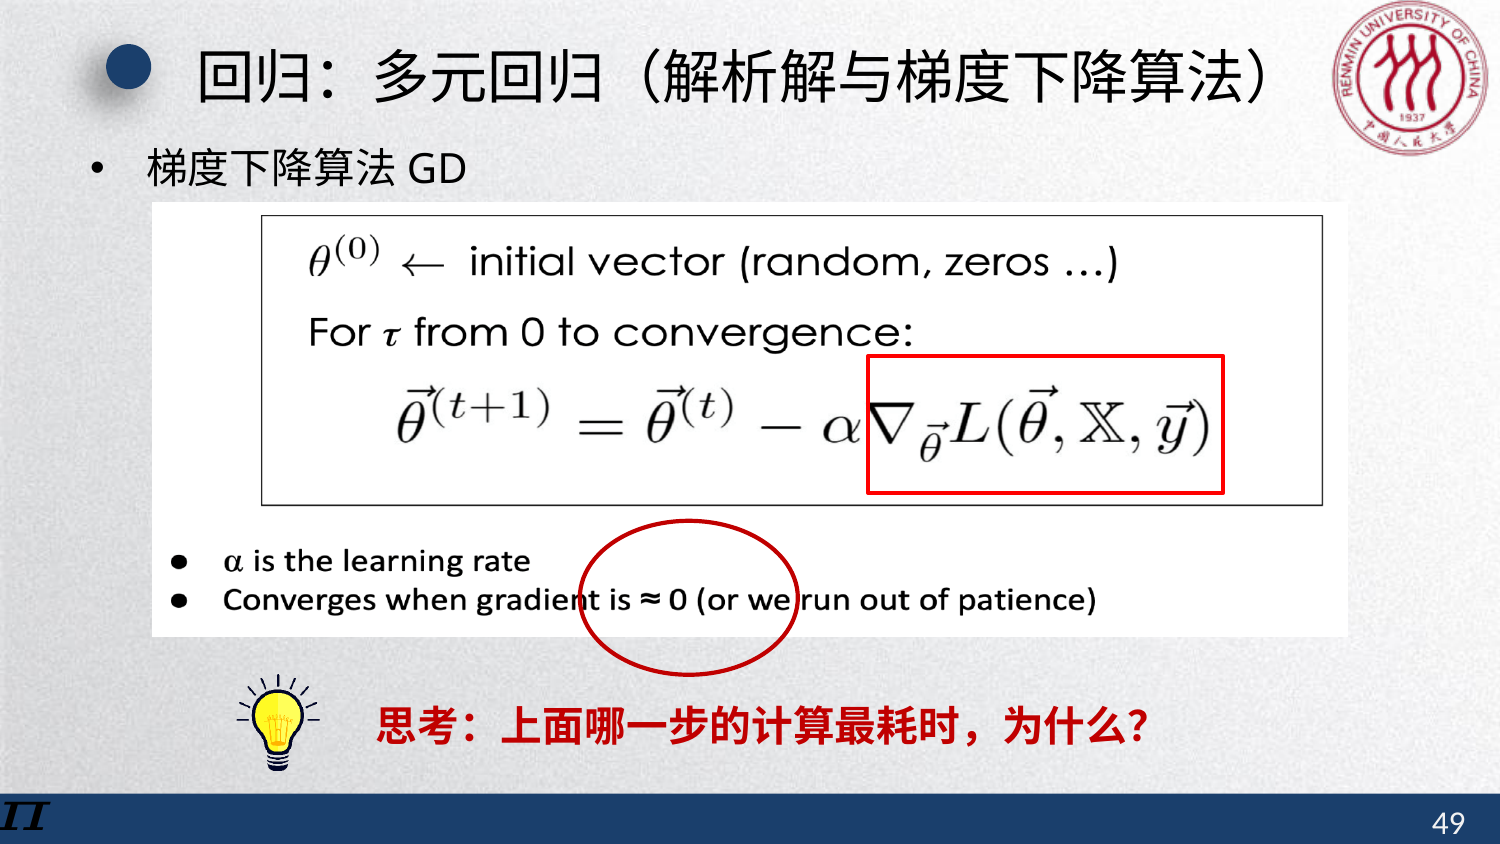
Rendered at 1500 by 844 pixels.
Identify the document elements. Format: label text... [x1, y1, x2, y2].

title 回归：多元回归（解析解与梯度下降算法） [75, 33, 1425, 116]
picture [0, 0, 1500, 793]
list 梯度下降算法GD [75, 134, 1425, 781]
text_box [600, 646, 777, 677]
text_box 思考：上面哪一步的计算最耗时，为什么？ [360, 692, 1269, 758]
